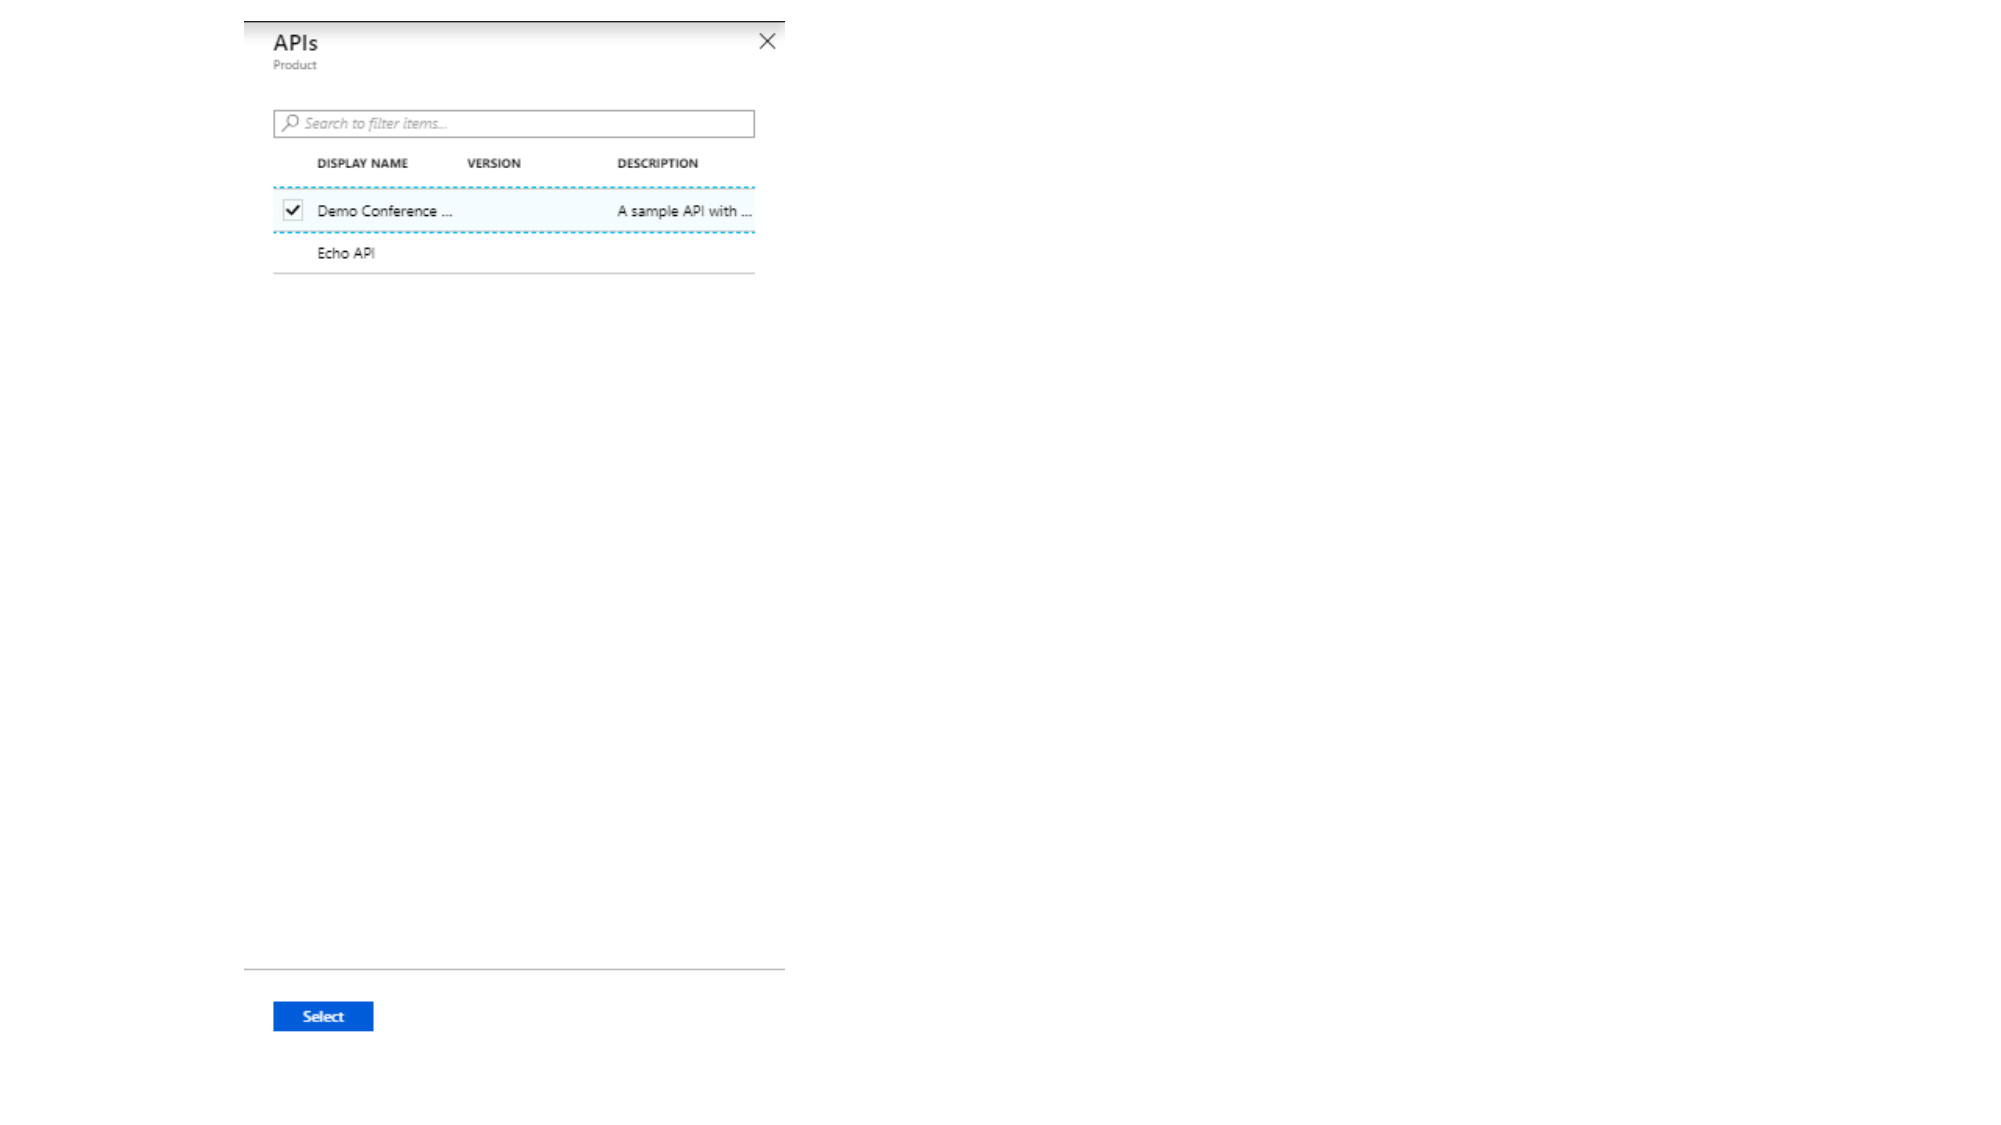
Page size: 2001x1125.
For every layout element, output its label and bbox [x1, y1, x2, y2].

picture [244, 21, 785, 1055]
